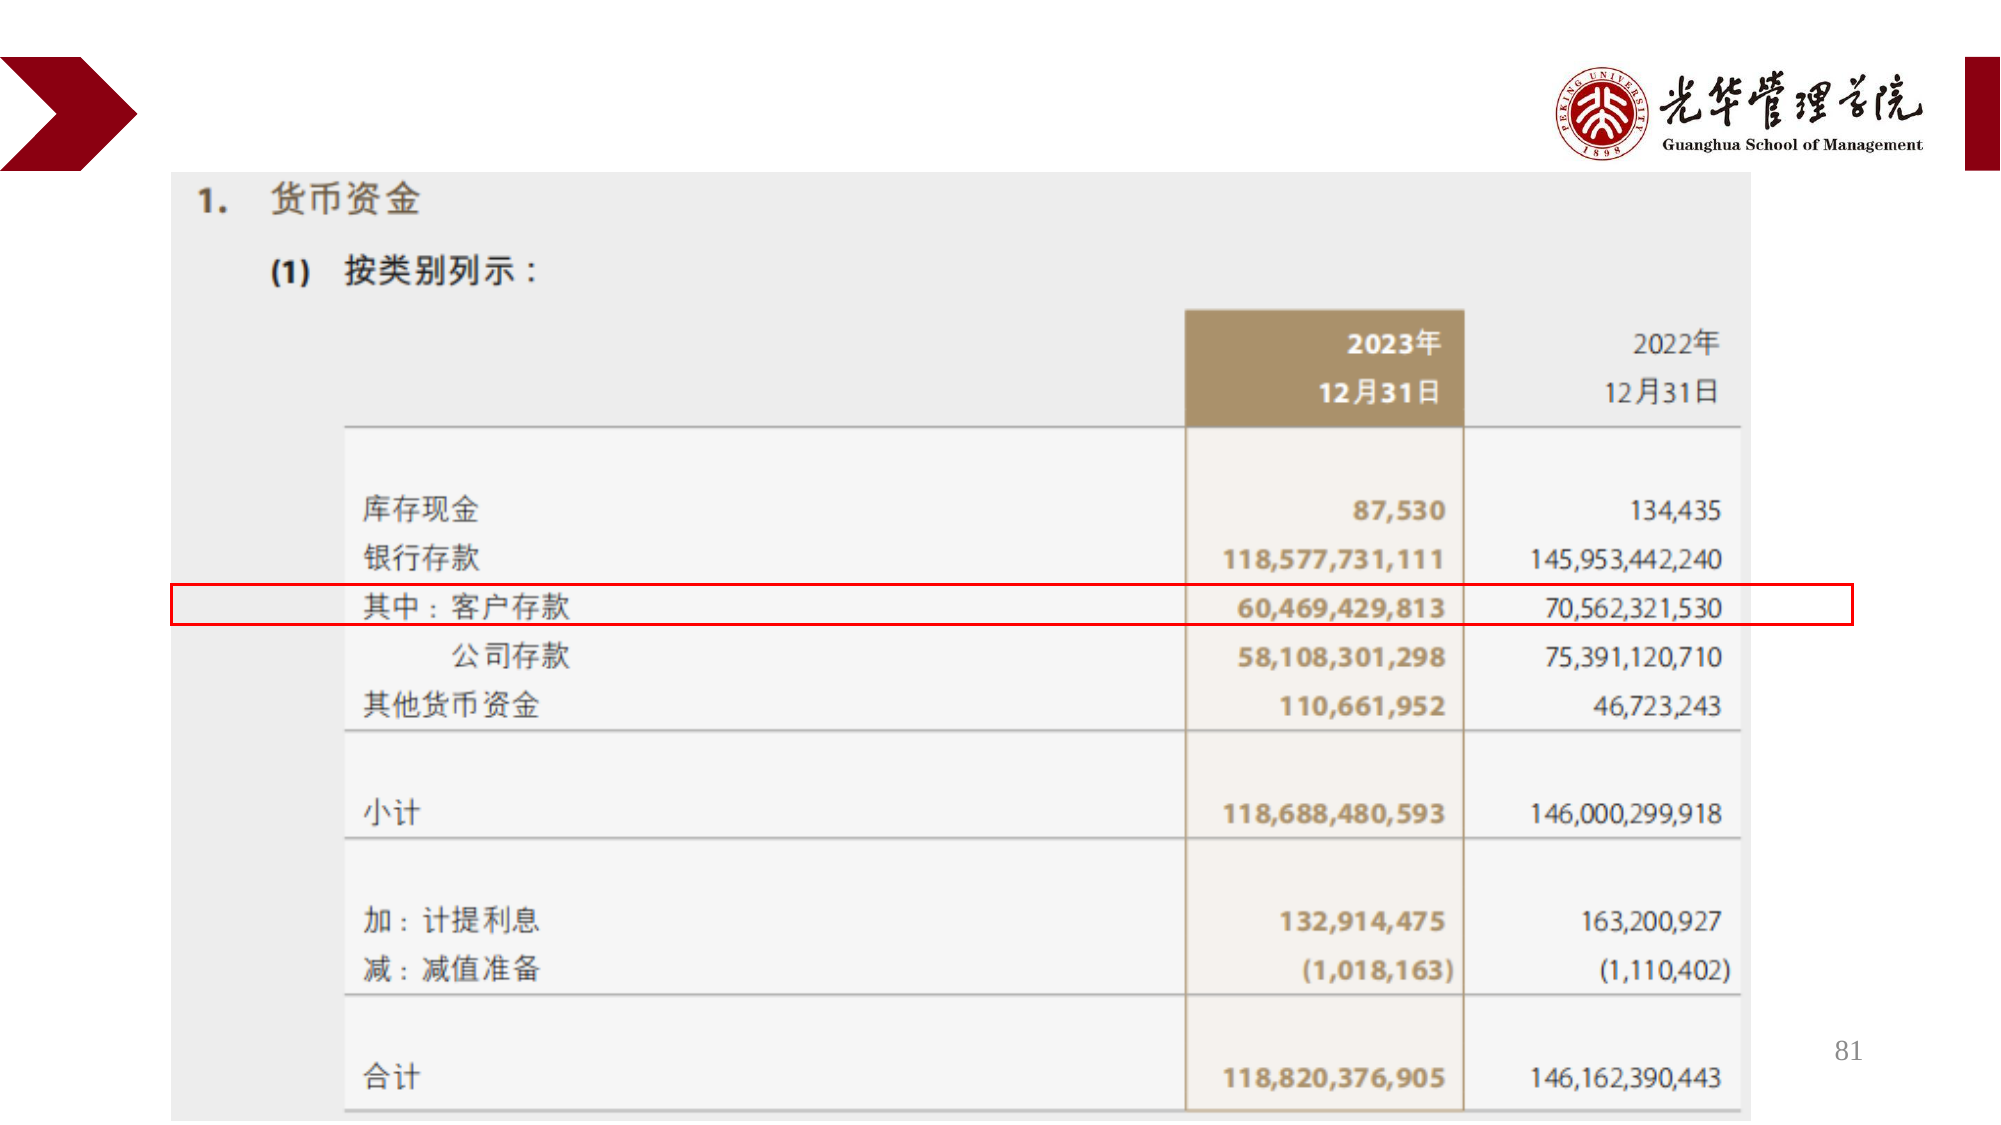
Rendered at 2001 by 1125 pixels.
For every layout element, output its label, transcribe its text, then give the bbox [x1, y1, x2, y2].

text_box [1751, 583, 1854, 625]
slide_number 81 [1751, 1018, 1880, 1079]
picture [171, 27, 1965, 1122]
